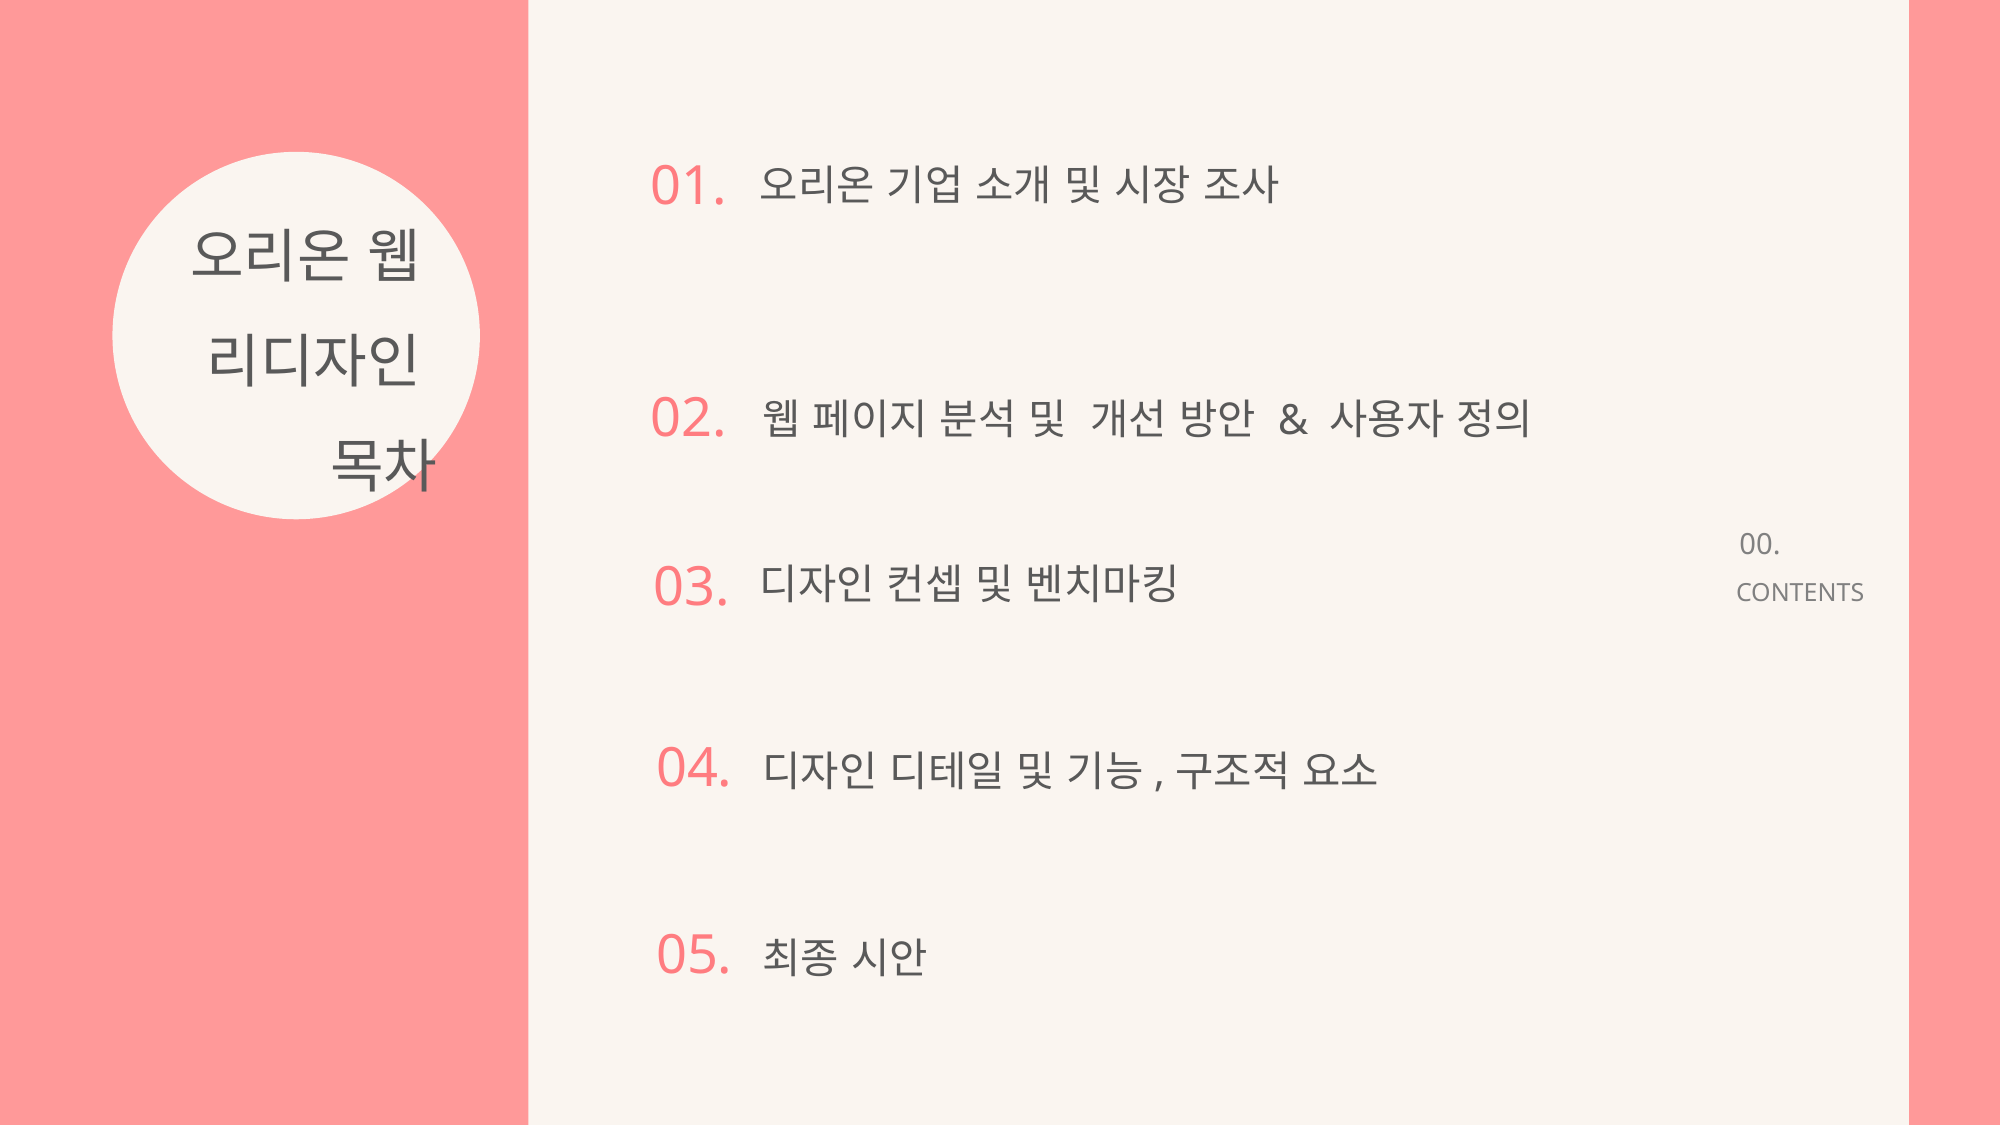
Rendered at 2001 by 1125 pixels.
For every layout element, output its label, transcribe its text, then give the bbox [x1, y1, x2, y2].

text_box 03. [638, 543, 779, 624]
text_box [227, 507, 365, 521]
text_box 디자인 디테일 및 기능,구조적 요소 [747, 737, 1647, 803]
text_box 오리온 웹 리디자인 목차 [42, 177, 452, 507]
text_box 오리온 기업 소개 및 시장 조사 [776, 151, 1644, 217]
text_box 웹 페이지 분석 및 개선 방안 & 사용자 정의 [747, 360, 1810, 451]
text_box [1721, 518, 2000, 615]
text_box 최종 시안 [747, 924, 1647, 990]
text_box 04. [641, 725, 781, 806]
text_box 디자인 컨셉 및 벤치마킹 [779, 550, 1644, 616]
text_box 01. [636, 143, 776, 224]
text_box 05. [641, 912, 781, 993]
text_box [527, 0, 1910, 1125]
text_box [201, 150, 391, 177]
text_box [452, 236, 481, 435]
text_box 02. [636, 375, 776, 455]
